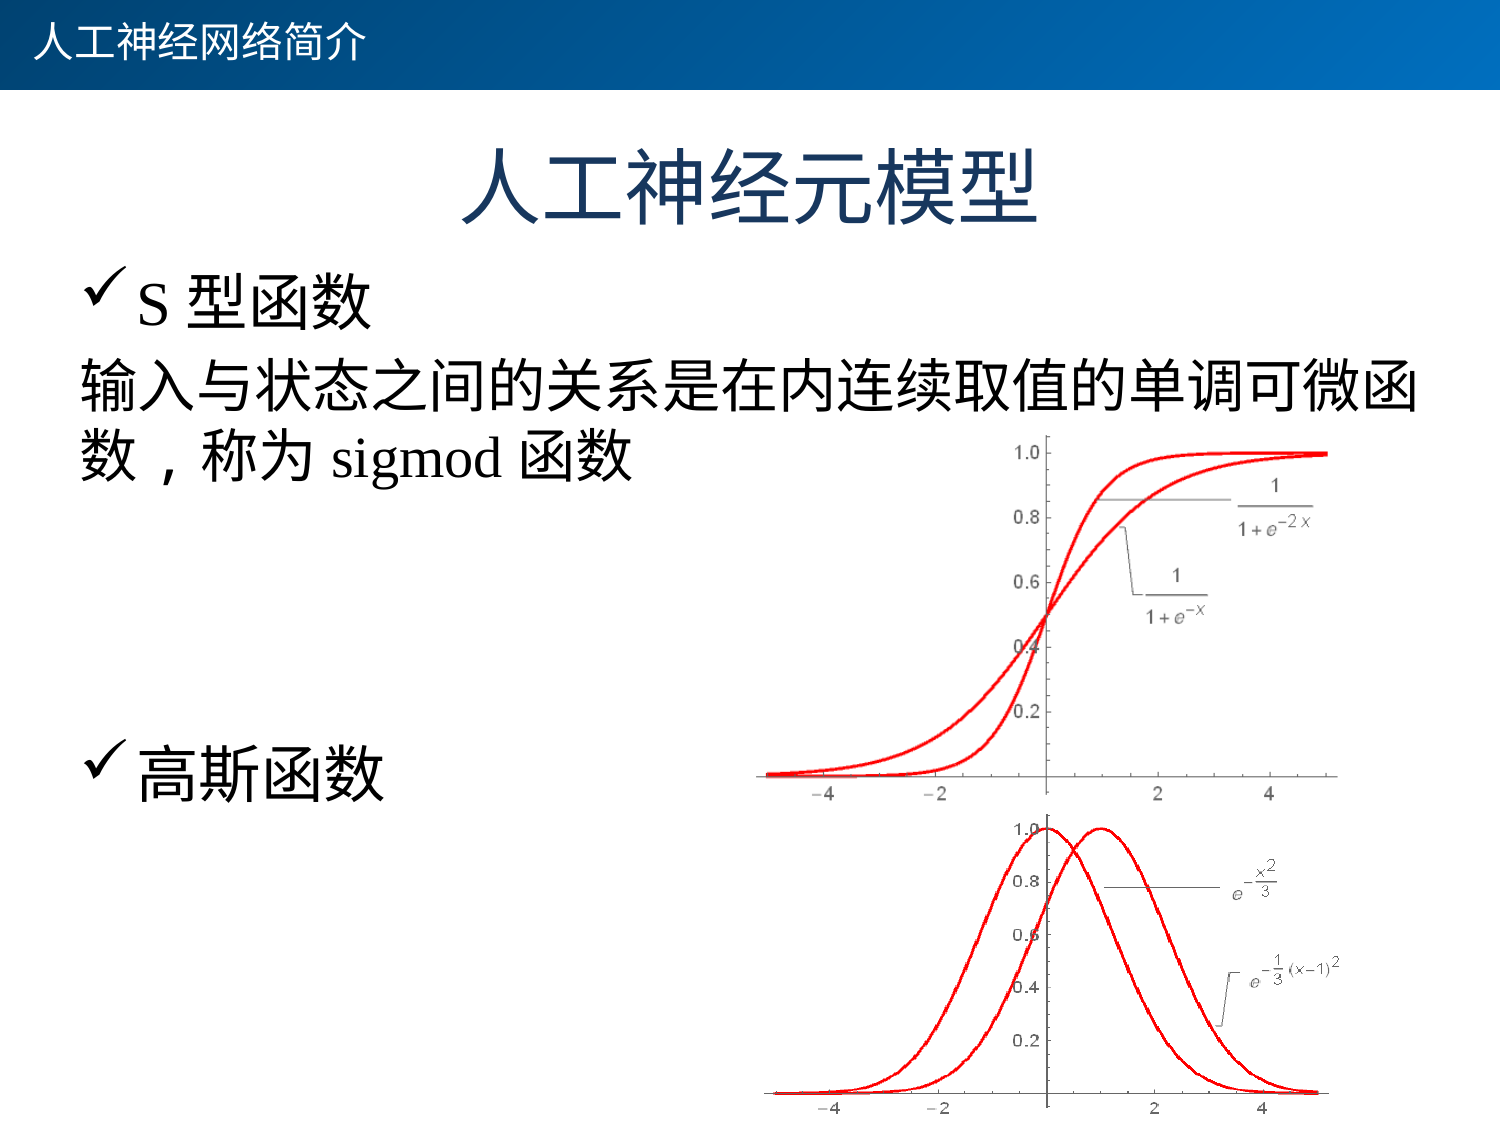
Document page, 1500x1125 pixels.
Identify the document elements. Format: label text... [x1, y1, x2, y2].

picture [763, 812, 1483, 1119]
list 人工神经网络简介 [17, 8, 384, 80]
title 人工神经元模型 [75, 91, 1425, 279]
picture [754, 434, 1466, 808]
